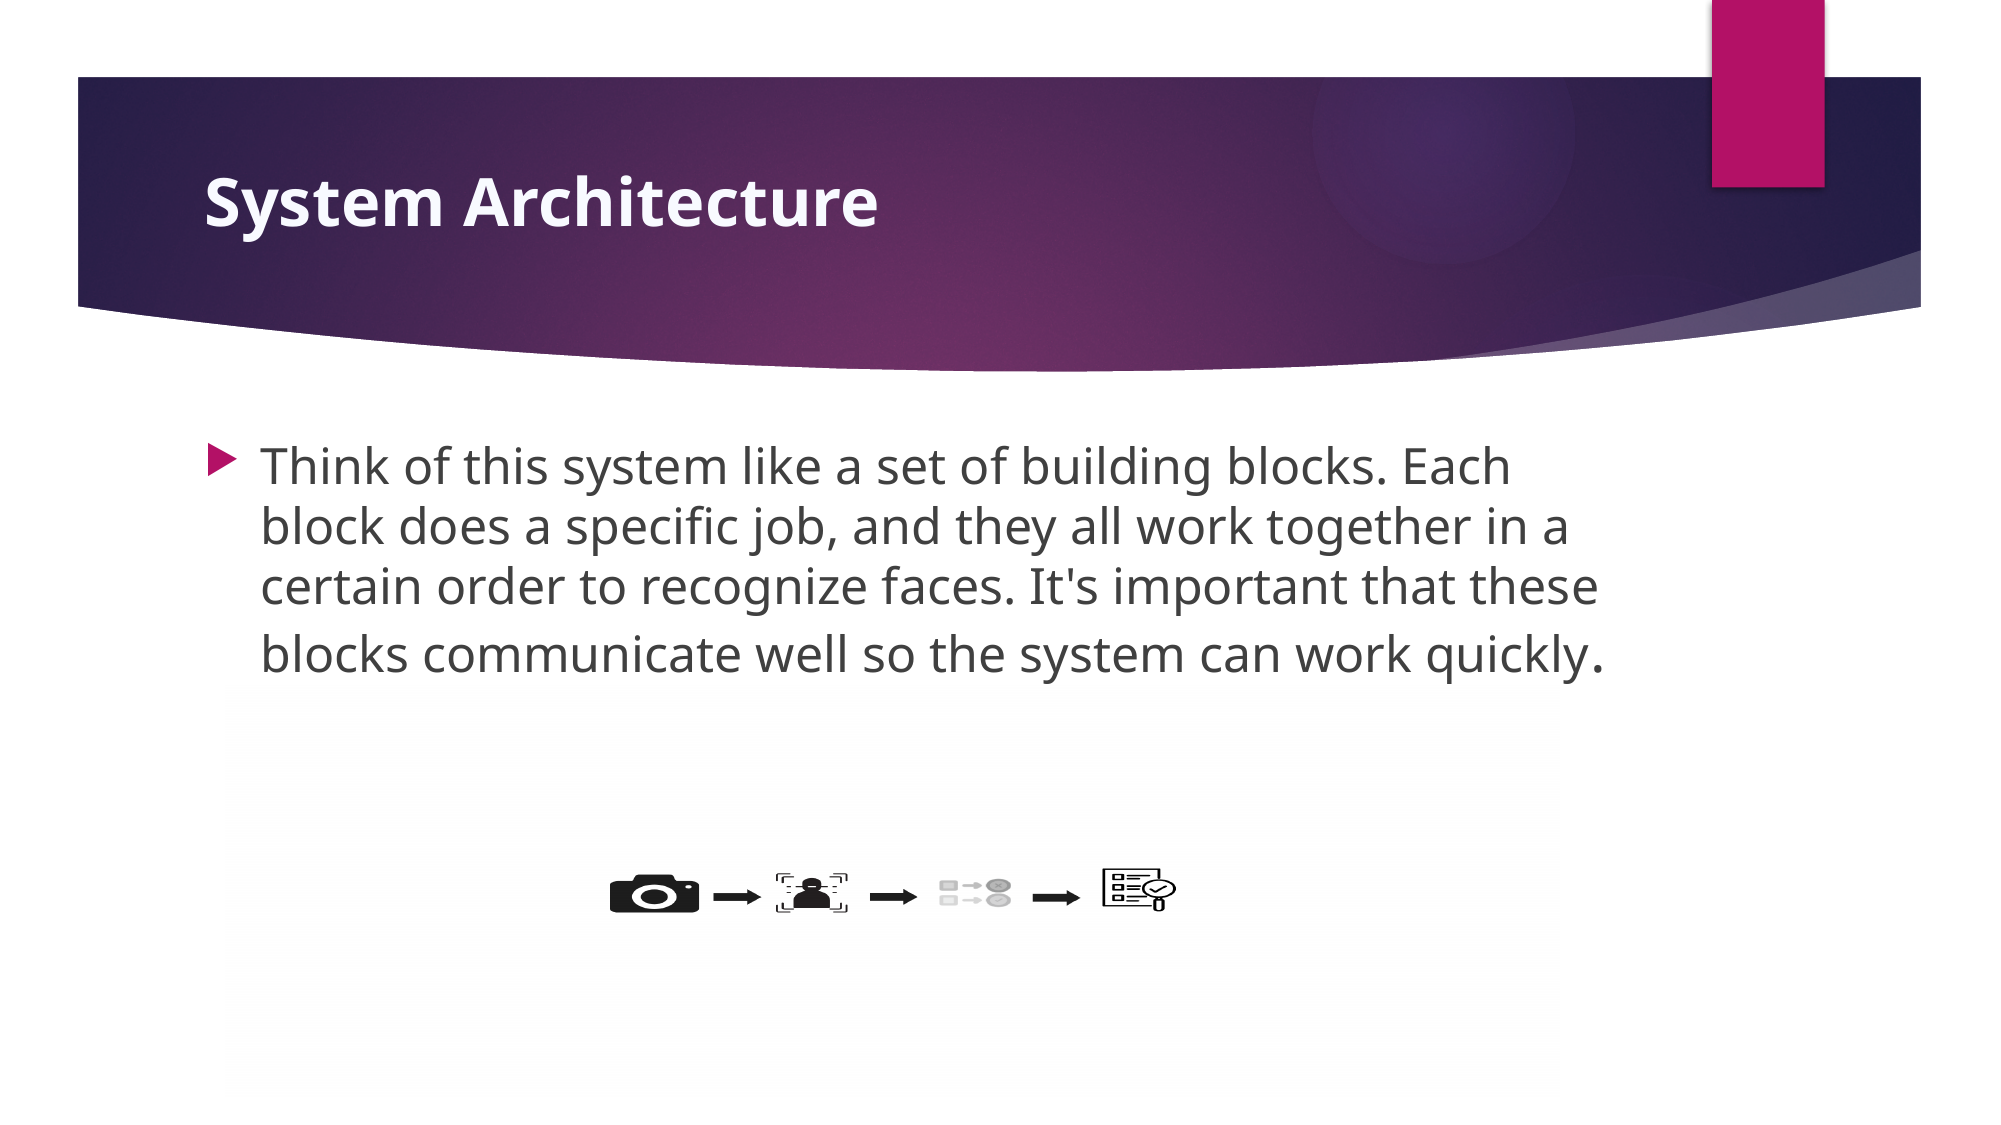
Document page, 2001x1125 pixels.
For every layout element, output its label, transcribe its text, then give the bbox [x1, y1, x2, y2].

picture [224, 684, 1560, 1097]
list Think of this system like a set of building blocks. Each block does a specific job, and they all work together in a certain order to recognize faces. It's important that these blocks communicate well so the system can work quickly. [189, 427, 1638, 988]
title System Architecture [189, 159, 1627, 276]
